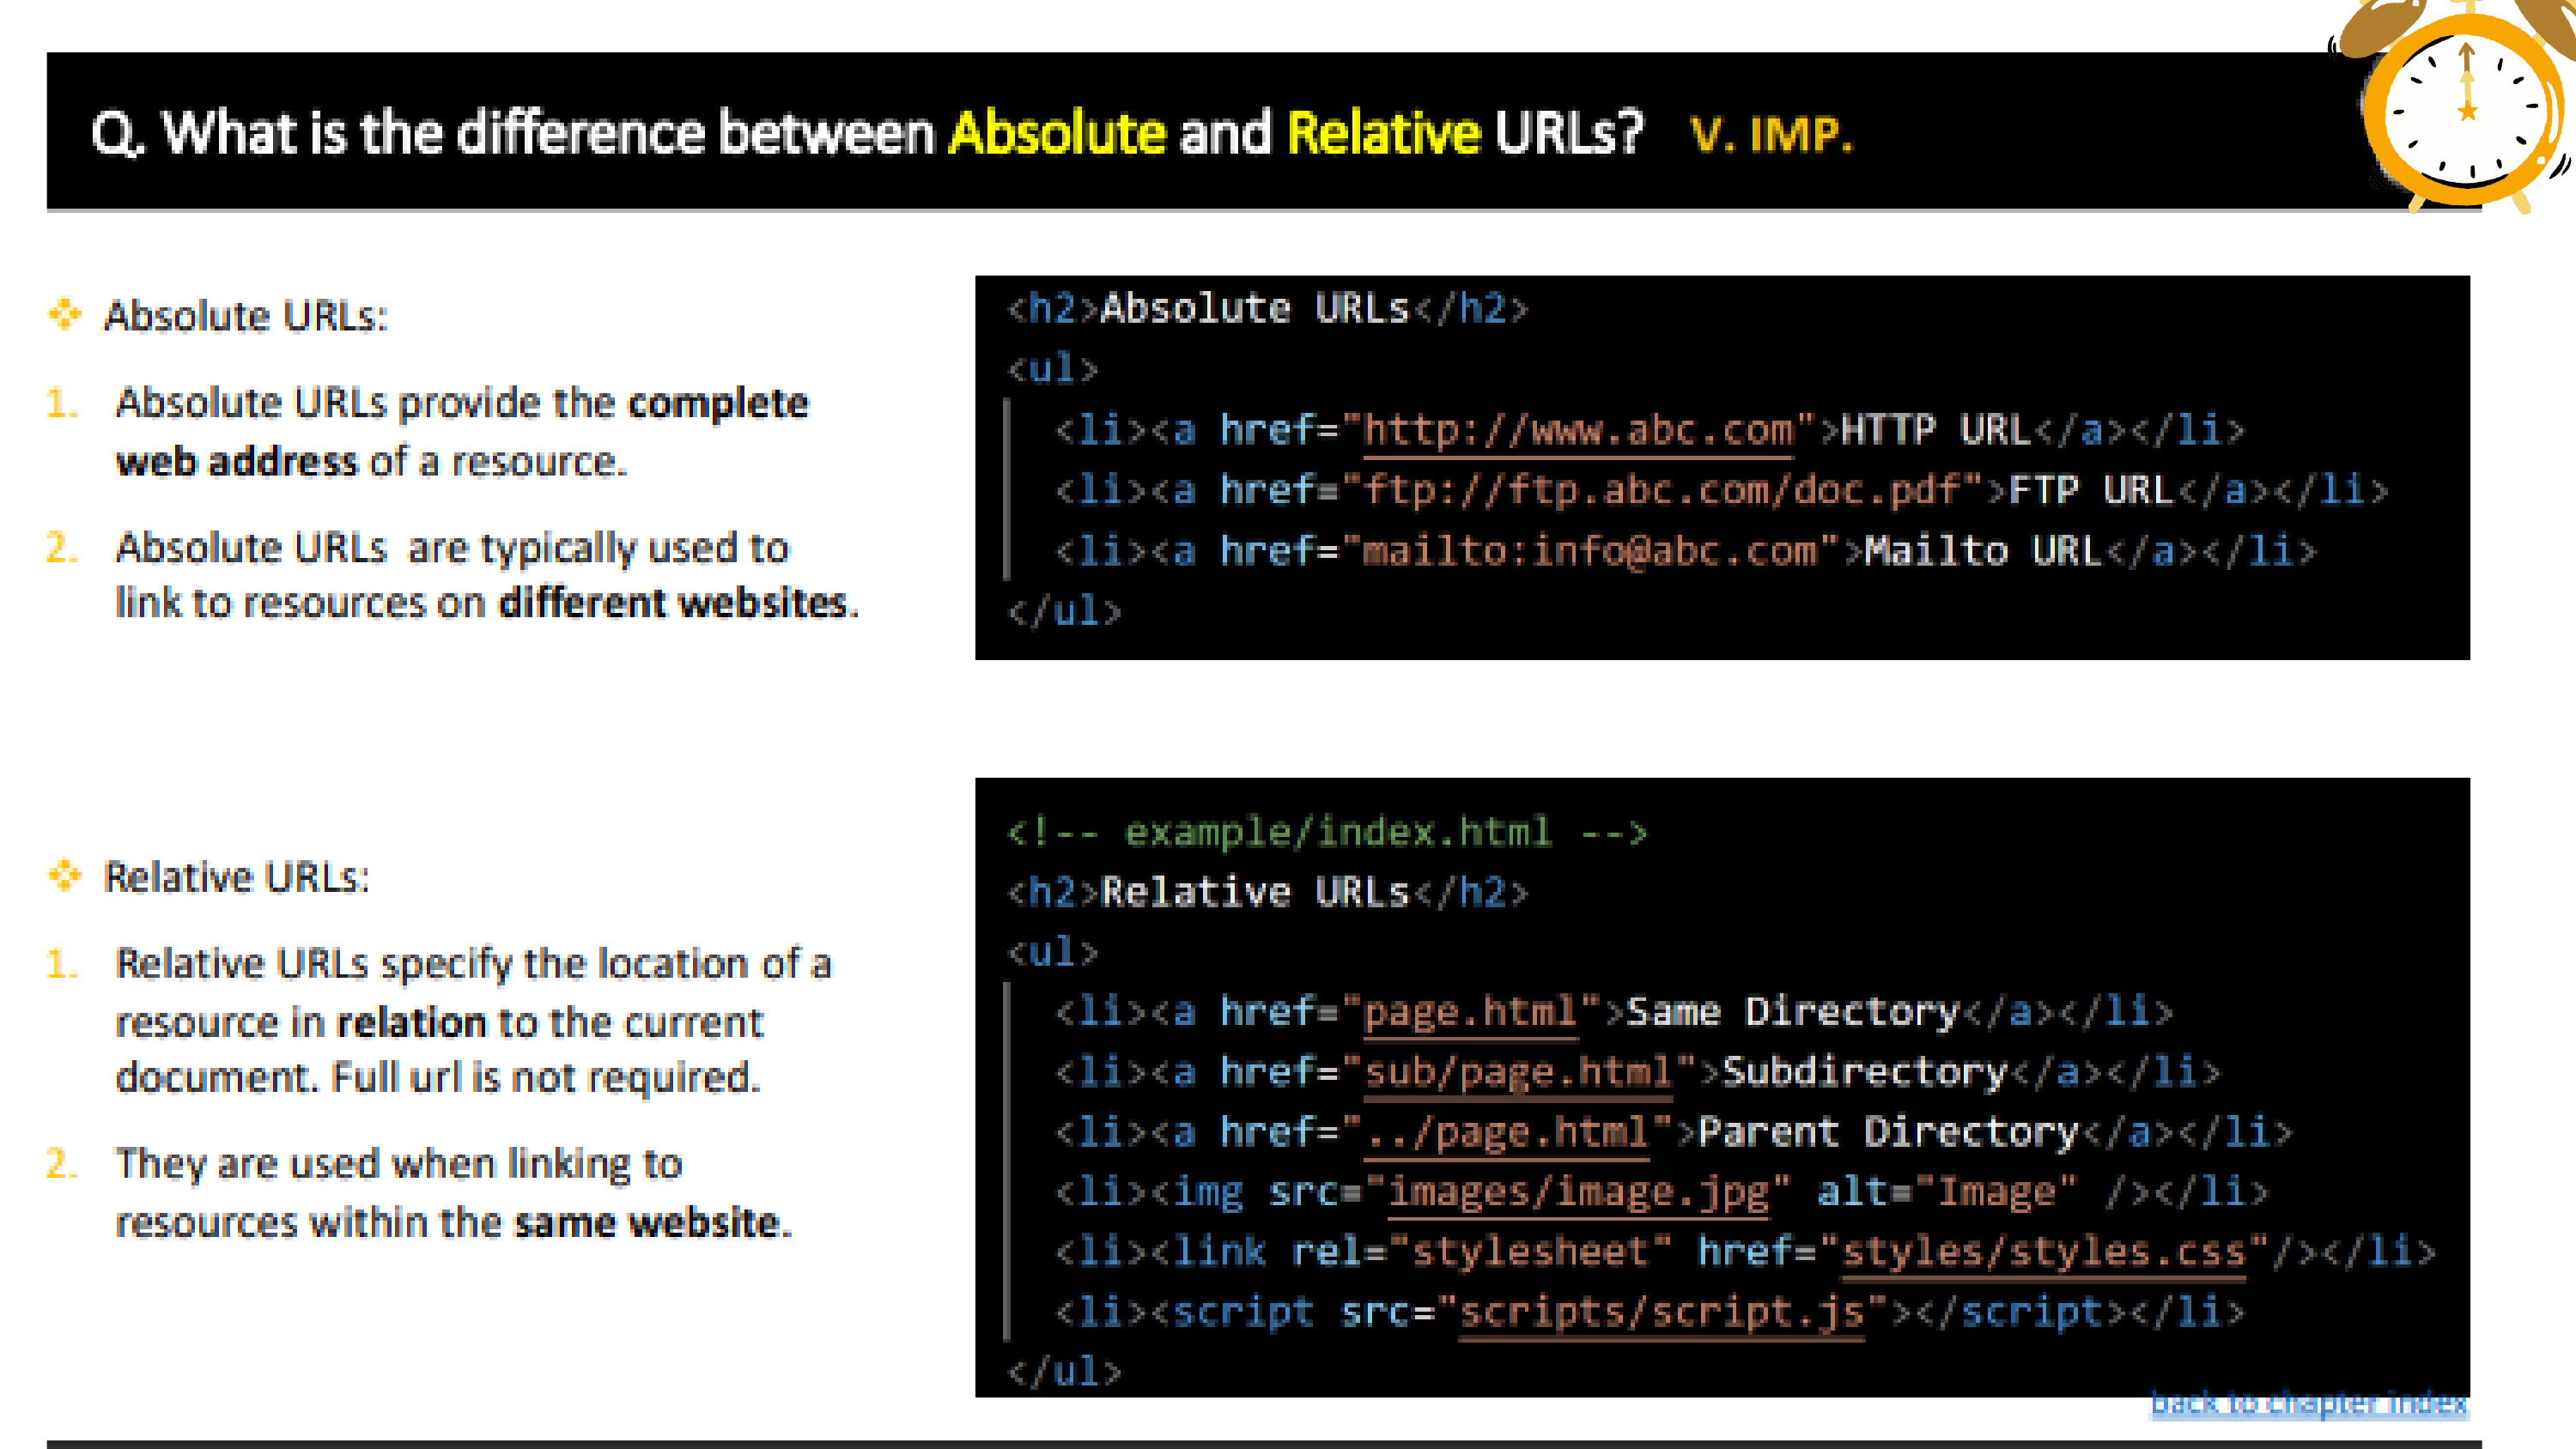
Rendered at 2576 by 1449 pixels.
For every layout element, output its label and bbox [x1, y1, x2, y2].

text_box [46, 52, 2482, 1449]
text_box [2327, 0, 2576, 215]
